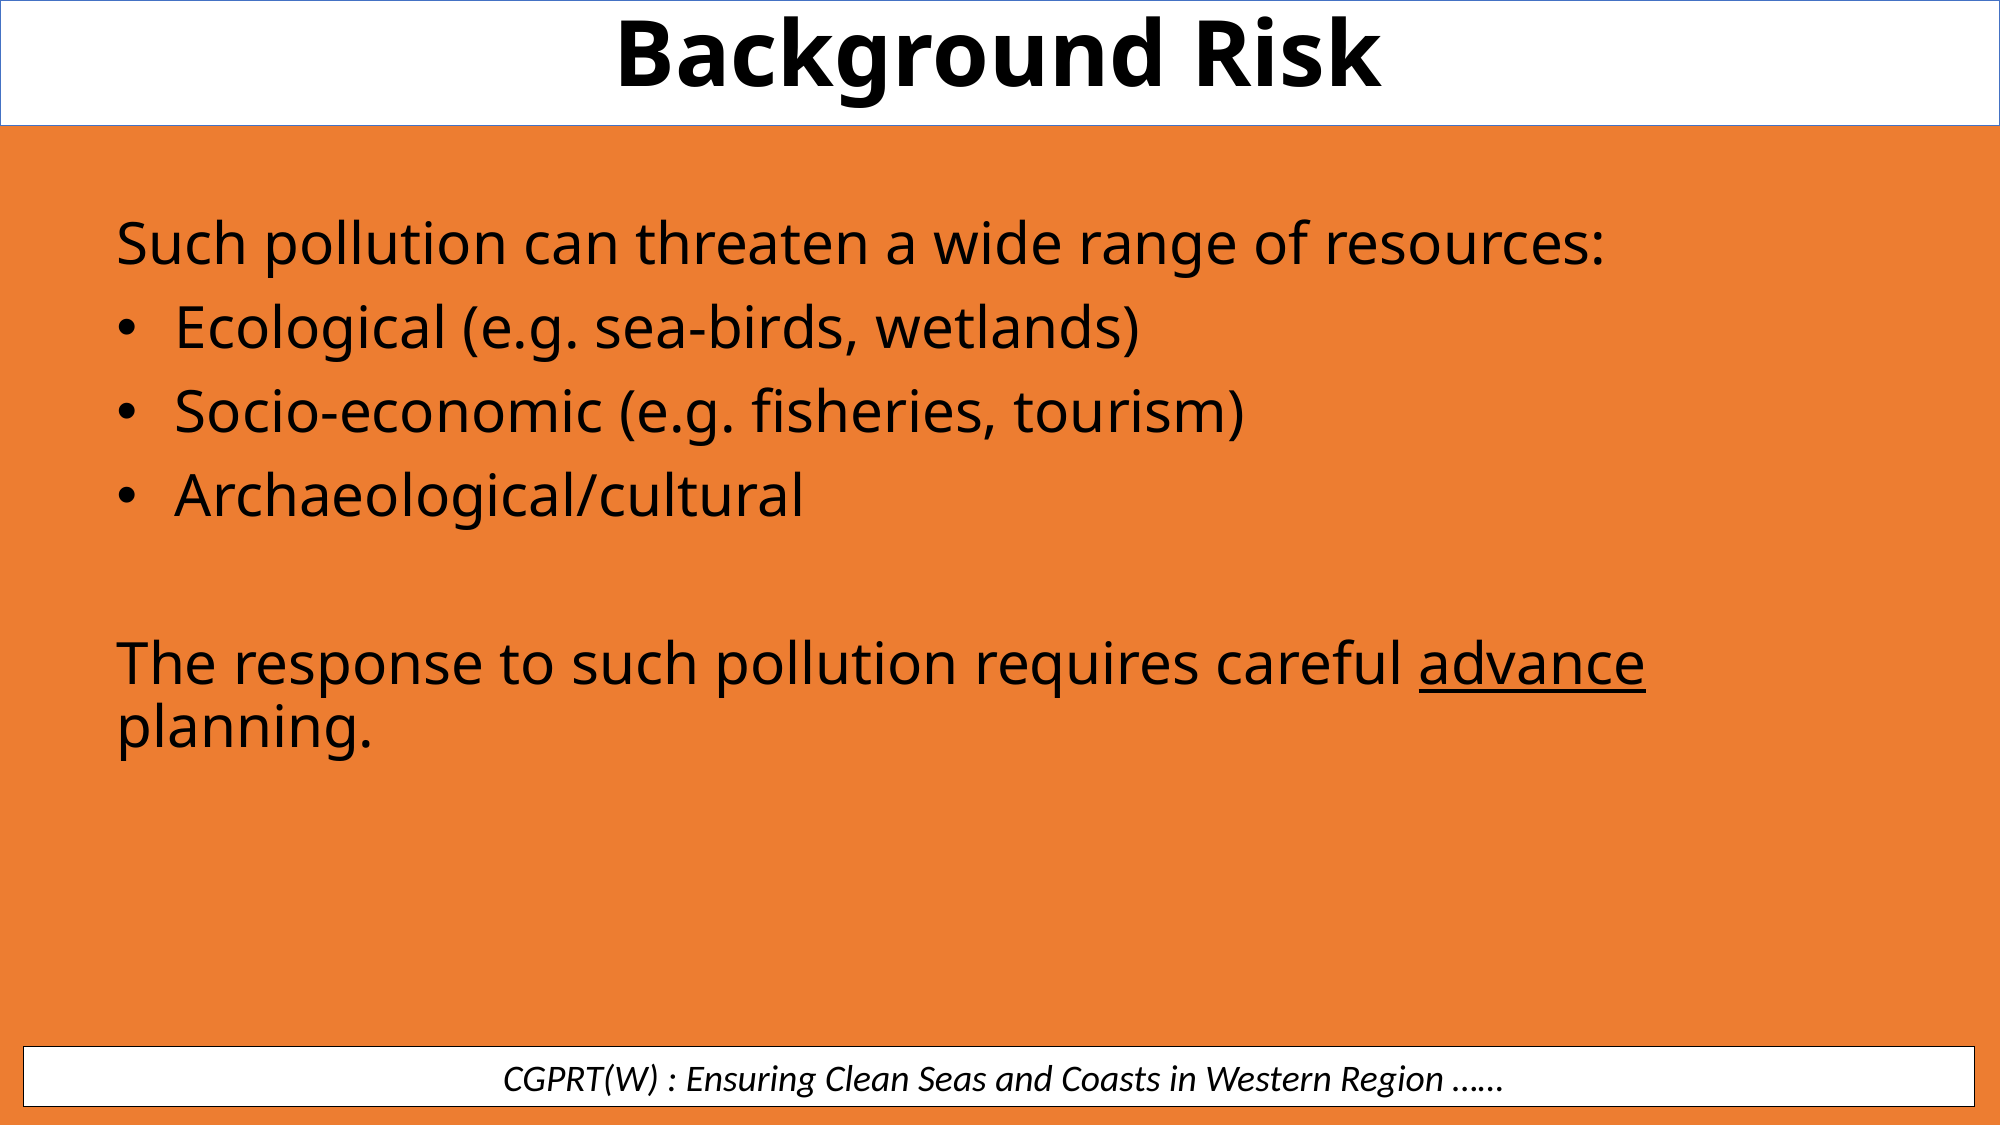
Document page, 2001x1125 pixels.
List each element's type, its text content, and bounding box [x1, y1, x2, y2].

text_box Such pollution can threaten a wide range of resources: Ecological (e.g. sea-birds, wetlands) Socio-economic (e.g. fisheries, tourism) Archaeological/cultural The response to such pollution requires careful advance planning. [101, 207, 1895, 852]
text_box Background Risk [101, 0, 1895, 93]
text_box [0, 0, 2000, 126]
text_box CGPRT(W) : Ensuring Clean Seas and Coasts in Western Region …… [23, 1046, 1975, 1107]
